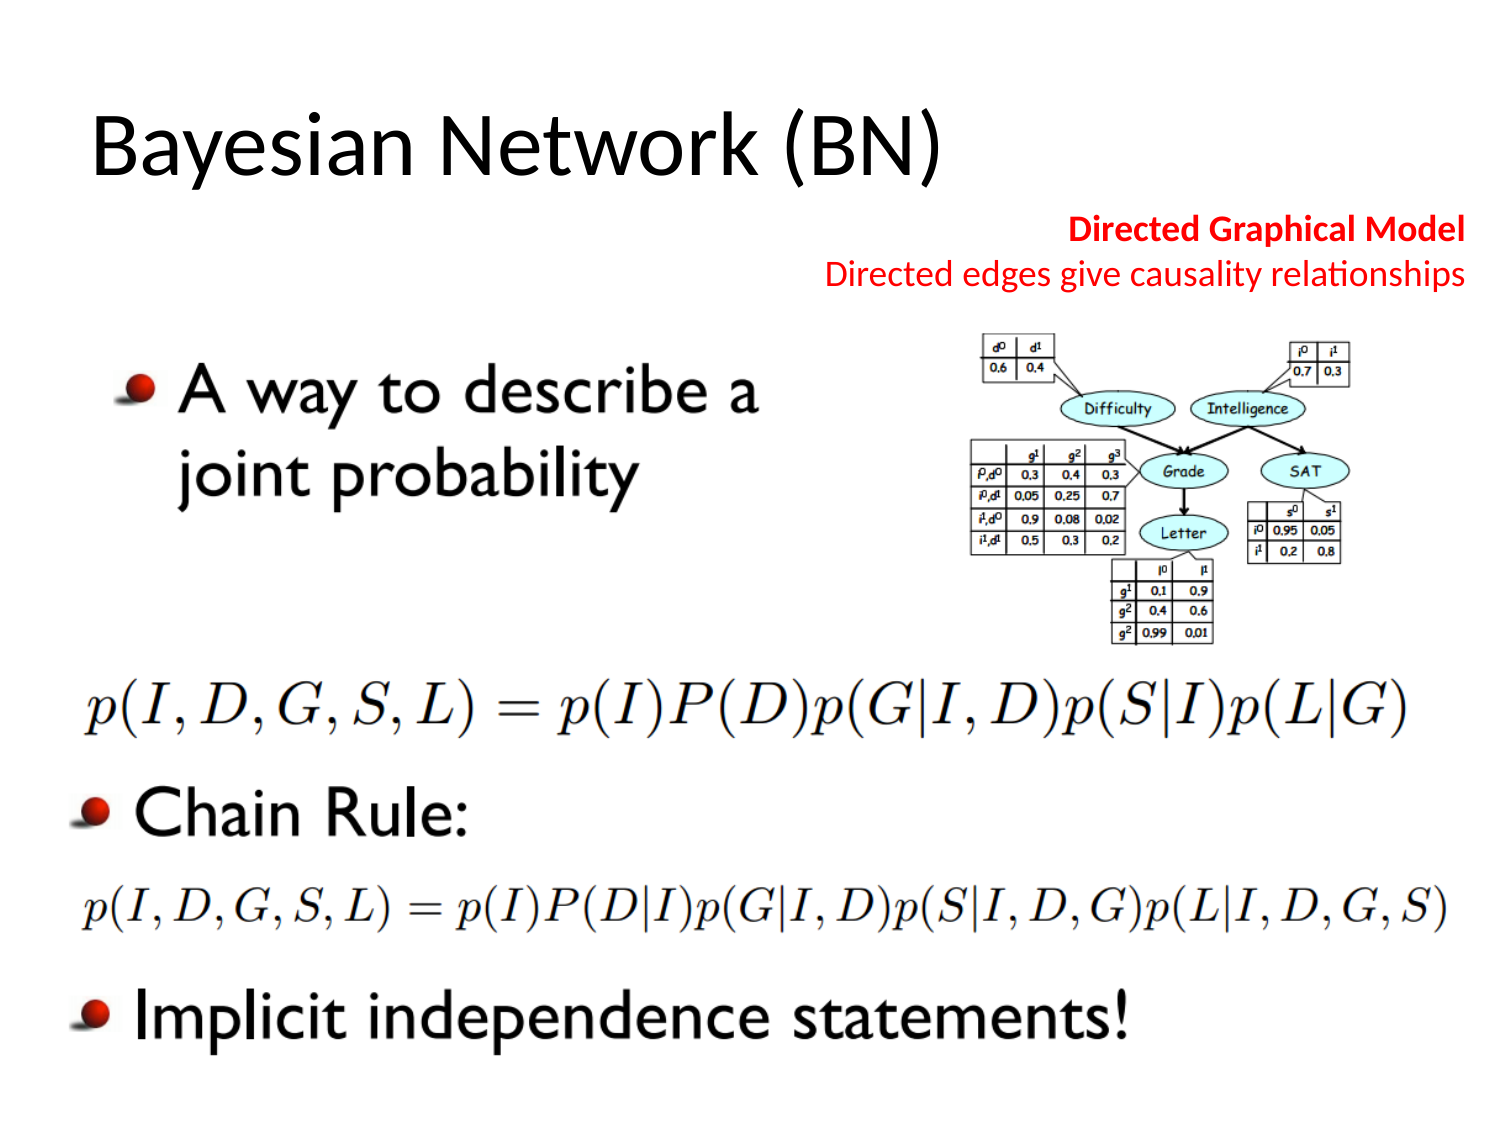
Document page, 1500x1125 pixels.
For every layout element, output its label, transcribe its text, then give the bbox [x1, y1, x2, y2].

picture [52, 326, 1452, 1059]
text_box Directed Graphical Model Directed edges give causality relationships [801, 196, 1482, 301]
title Bayesian Network (BN) [75, 45, 1425, 233]
